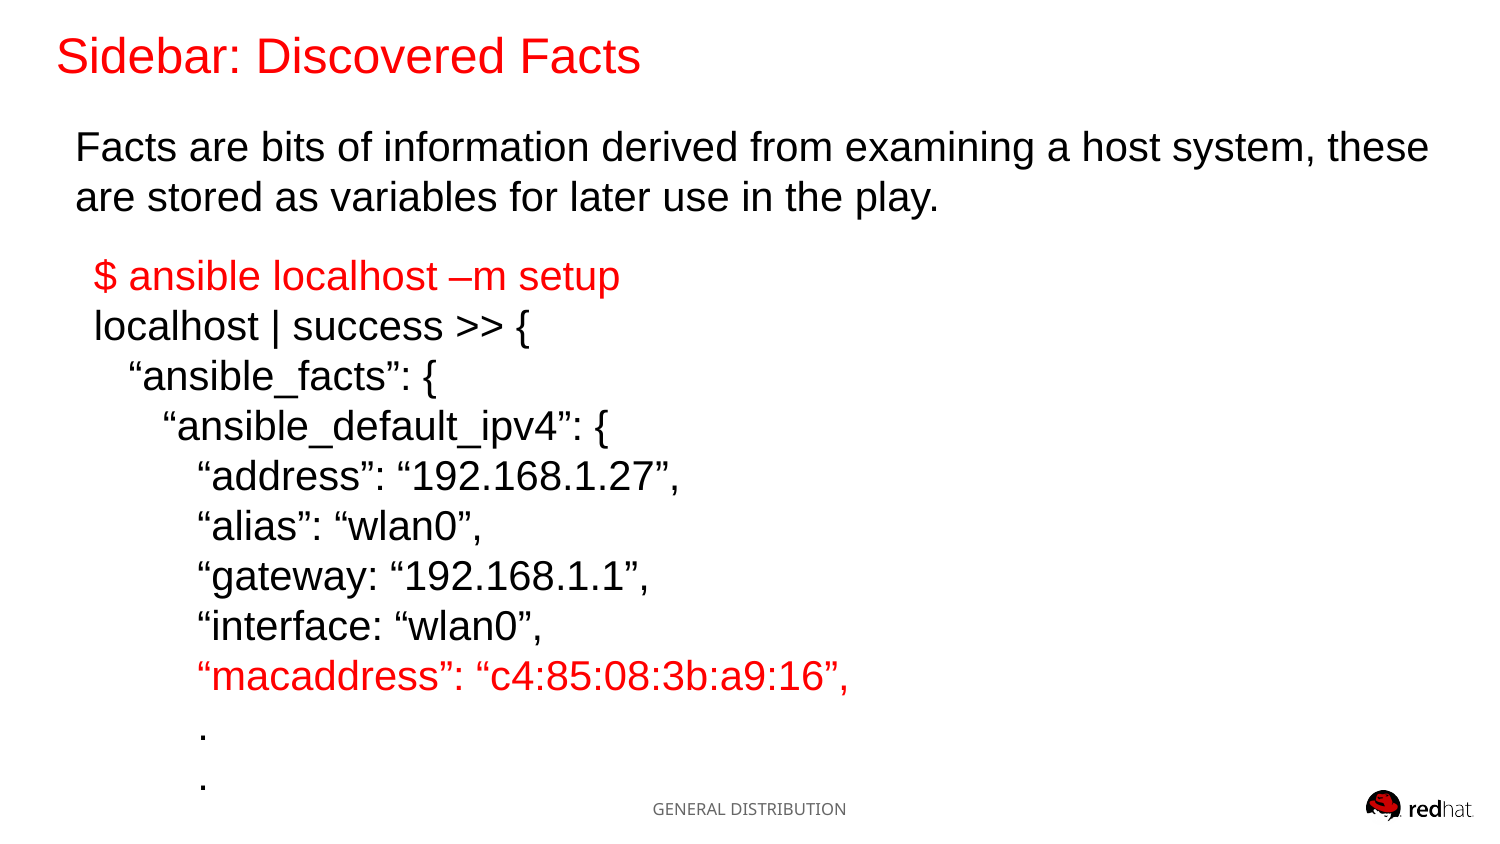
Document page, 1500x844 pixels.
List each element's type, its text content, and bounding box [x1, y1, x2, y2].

text_box $ ansible localhost –m setup localhost | success >> { “ansible_facts”: { “ansible_default_ipv4”: { “address”: “192.168.1.27”, “alias”: “wlan0”, “gateway: “192.168.1.1”, “interface: “wlan0”, “macaddress”: “c4:85:08:3b:a9:16”, . . [79, 241, 866, 807]
picture [1366, 790, 1474, 825]
text_box Sidebar: Discovered Facts [40, 16, 657, 91]
text_box Facts are bits of information derived from examining a host system, these are stored as variables for later use in the play. [60, 112, 1459, 228]
